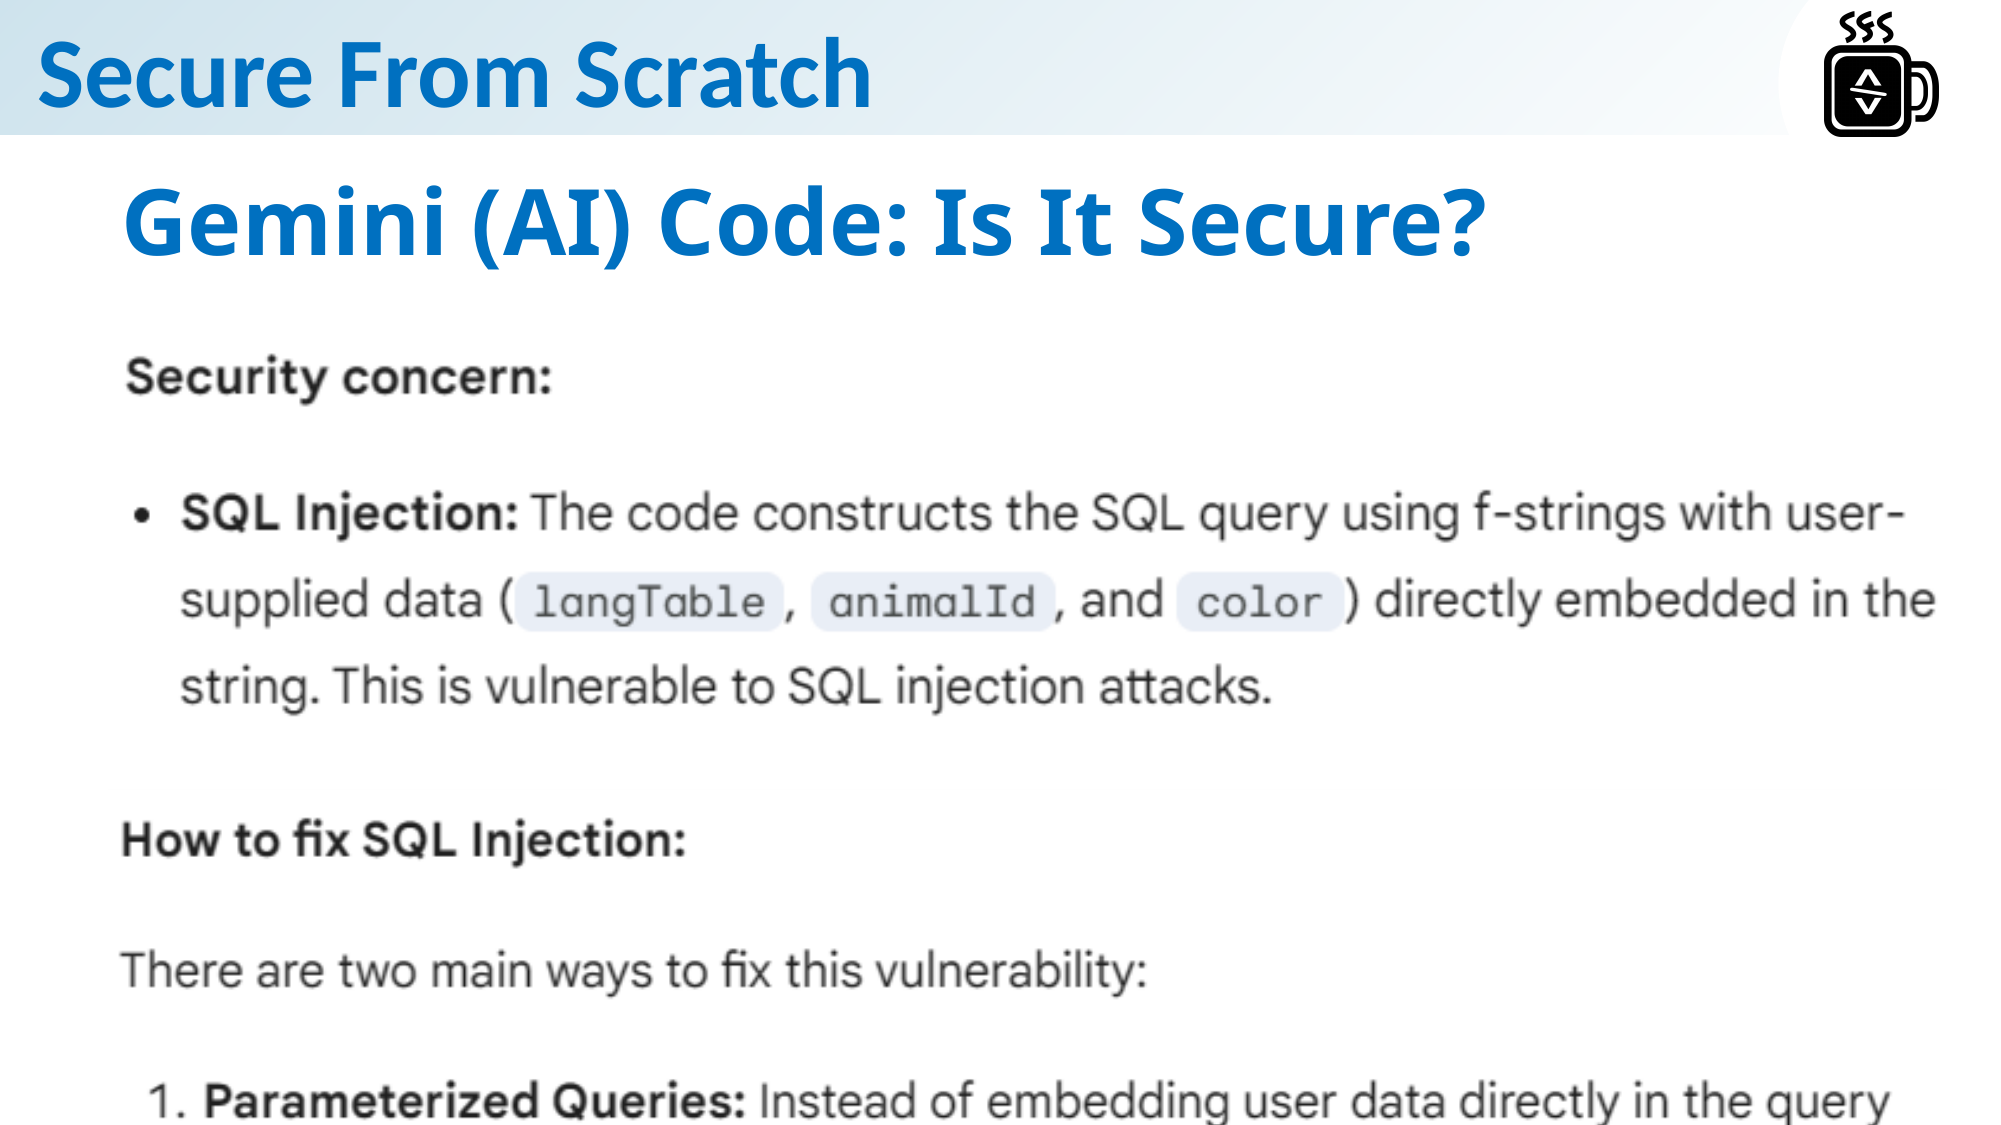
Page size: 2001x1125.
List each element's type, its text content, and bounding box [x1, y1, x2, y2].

picture [107, 330, 1975, 761]
picture [1824, 11, 1939, 137]
picture [108, 788, 1947, 1125]
title Gemini (AI) Code: Is It Secure? [106, 156, 2000, 296]
